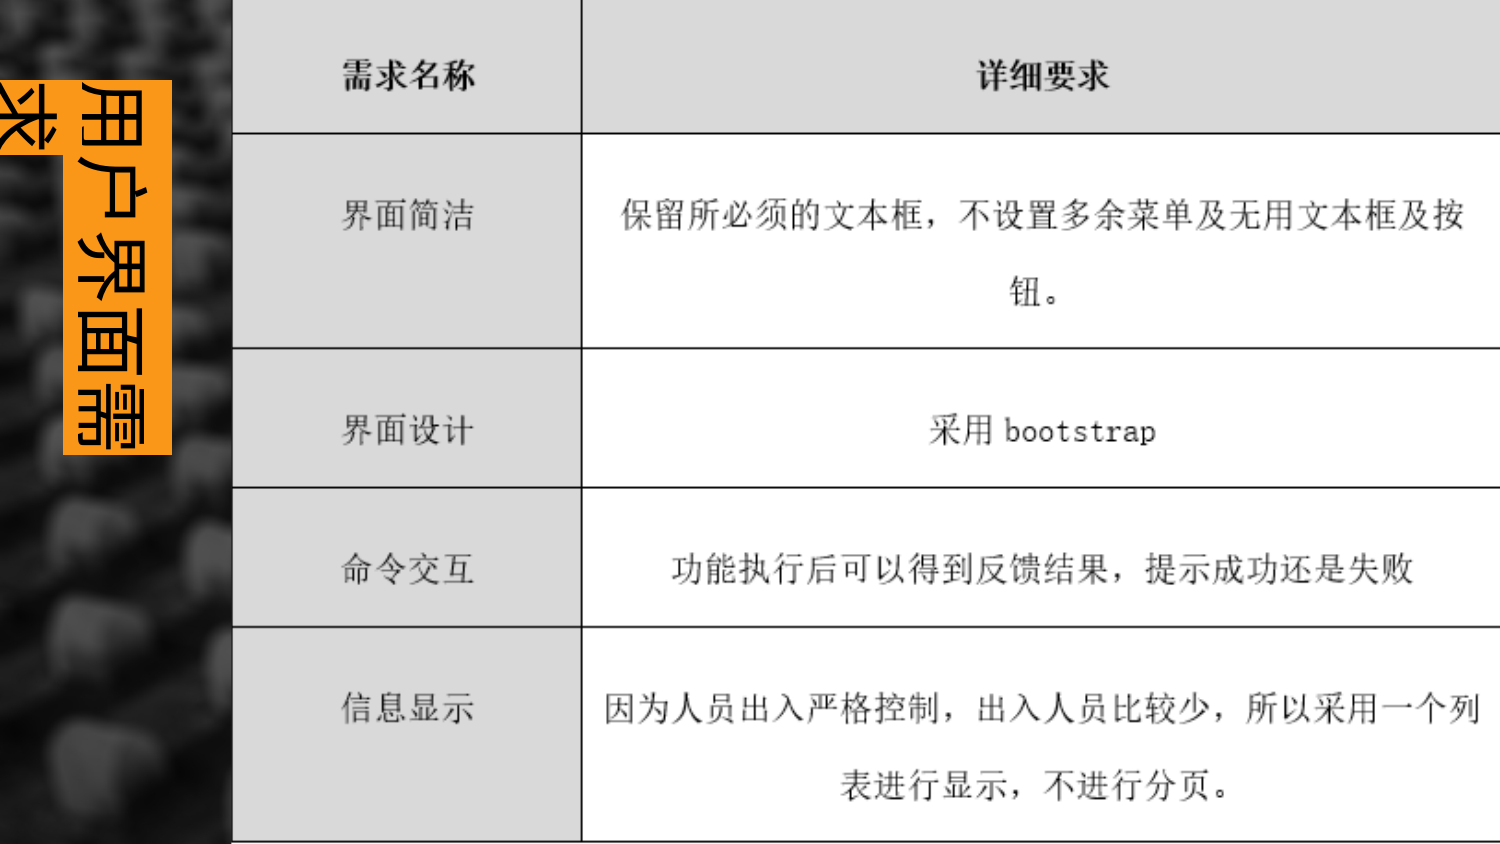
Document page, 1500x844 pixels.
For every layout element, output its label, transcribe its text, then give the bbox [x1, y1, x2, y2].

text_box 用户界面需求 [45, 65, 168, 538]
text_box [168, 340, 225, 492]
picture [0, 0, 1500, 844]
